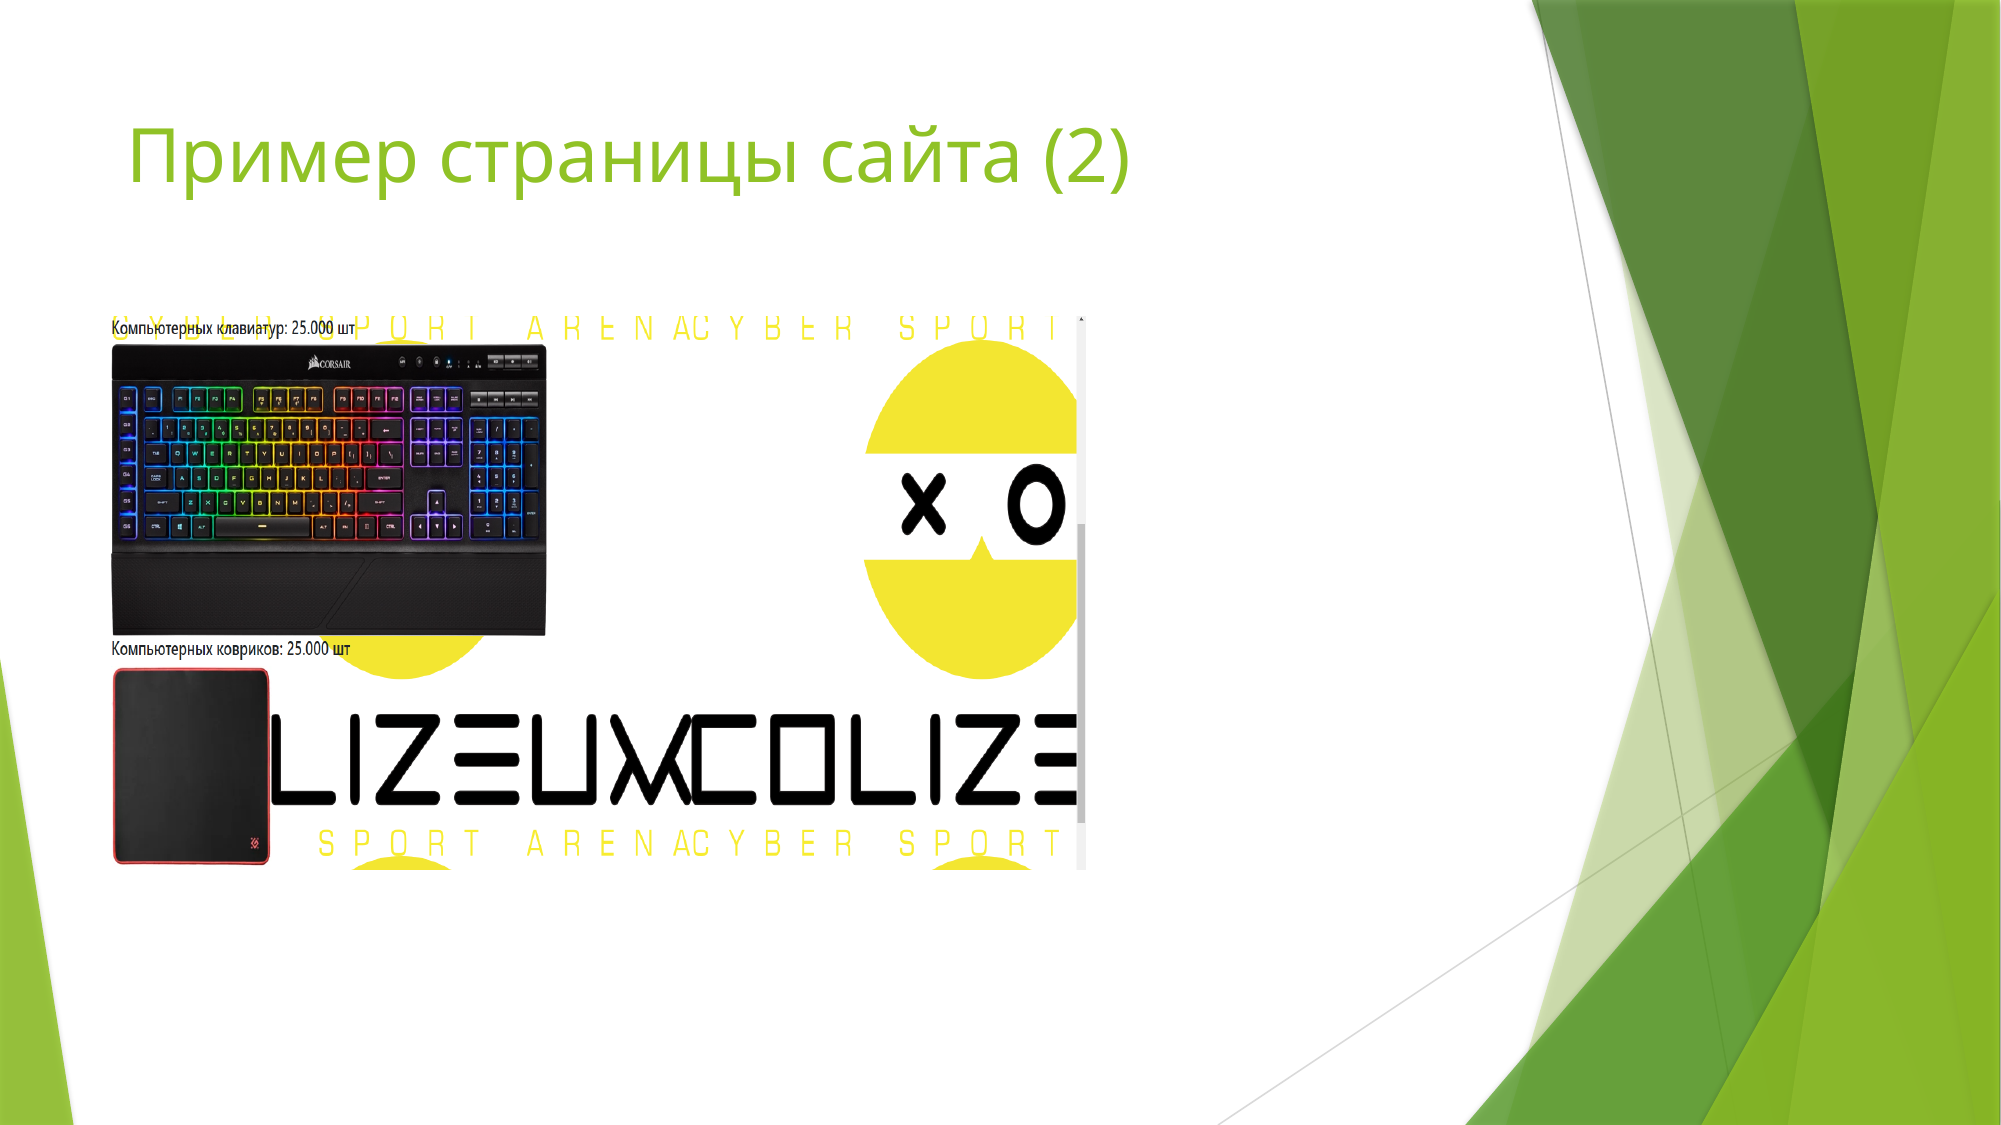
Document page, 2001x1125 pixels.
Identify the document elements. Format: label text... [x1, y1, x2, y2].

title Пример страницы сайта (2) [111, 99, 1522, 317]
picture [110, 316, 1086, 871]
